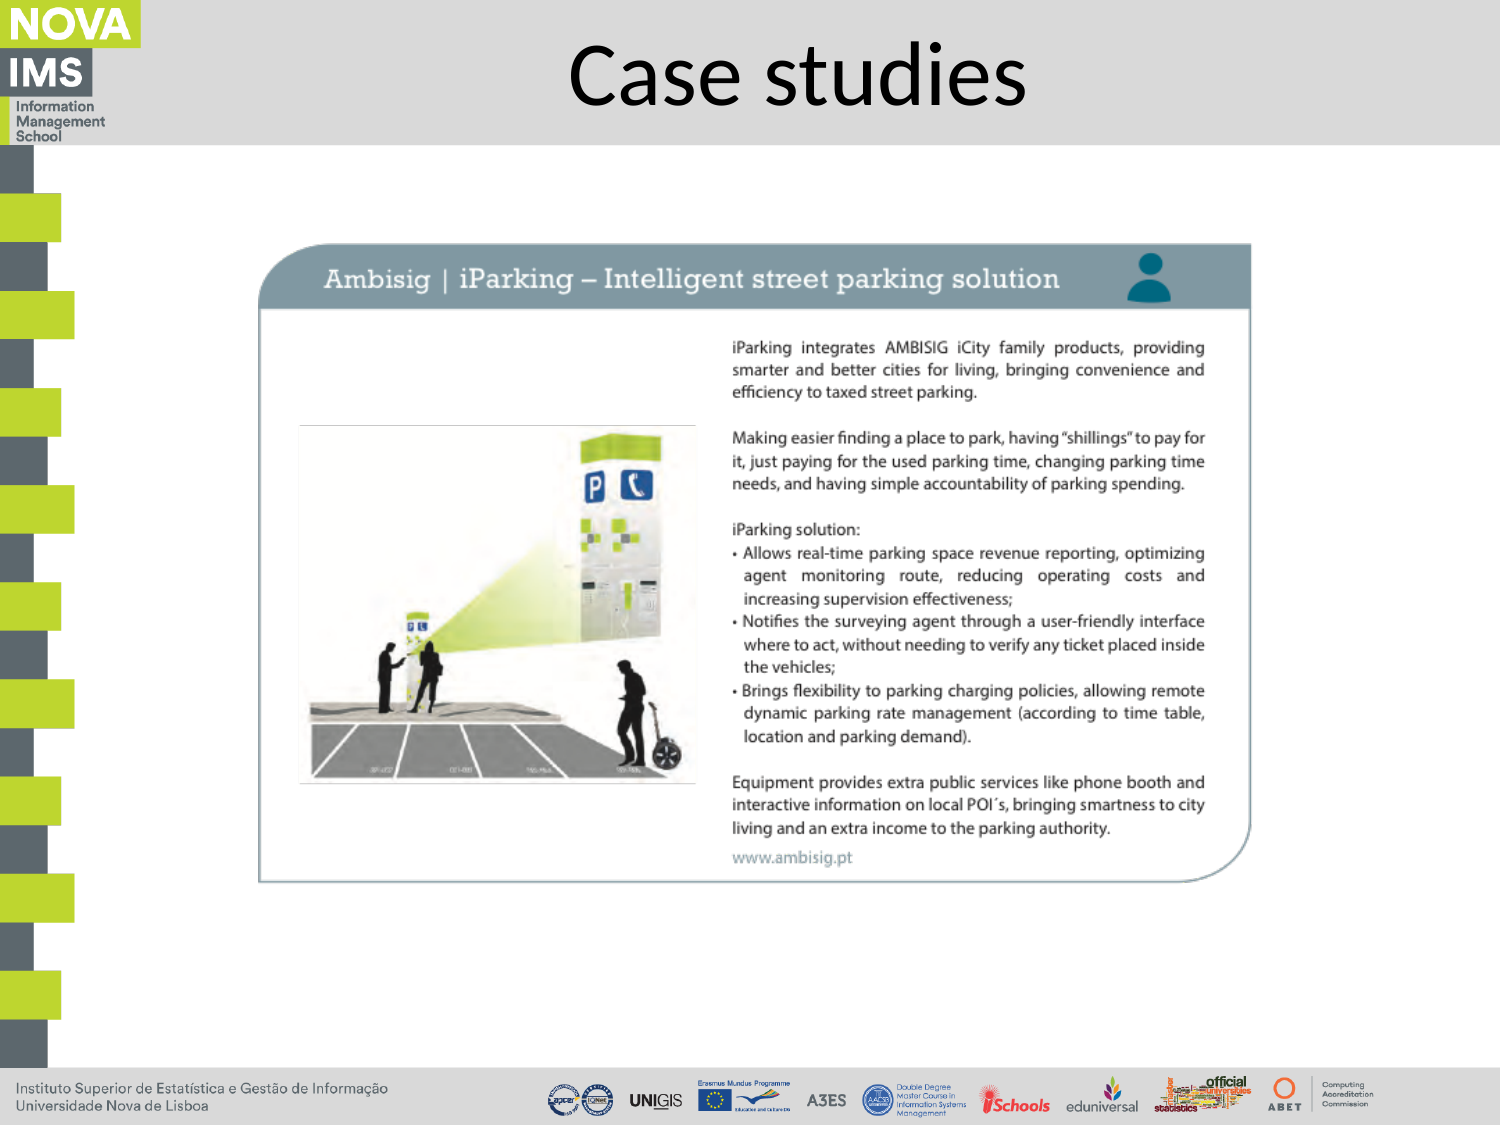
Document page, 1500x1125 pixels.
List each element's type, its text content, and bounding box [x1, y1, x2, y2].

title Case studies [123, 0, 1474, 138]
picture [0, 0, 1500, 1125]
